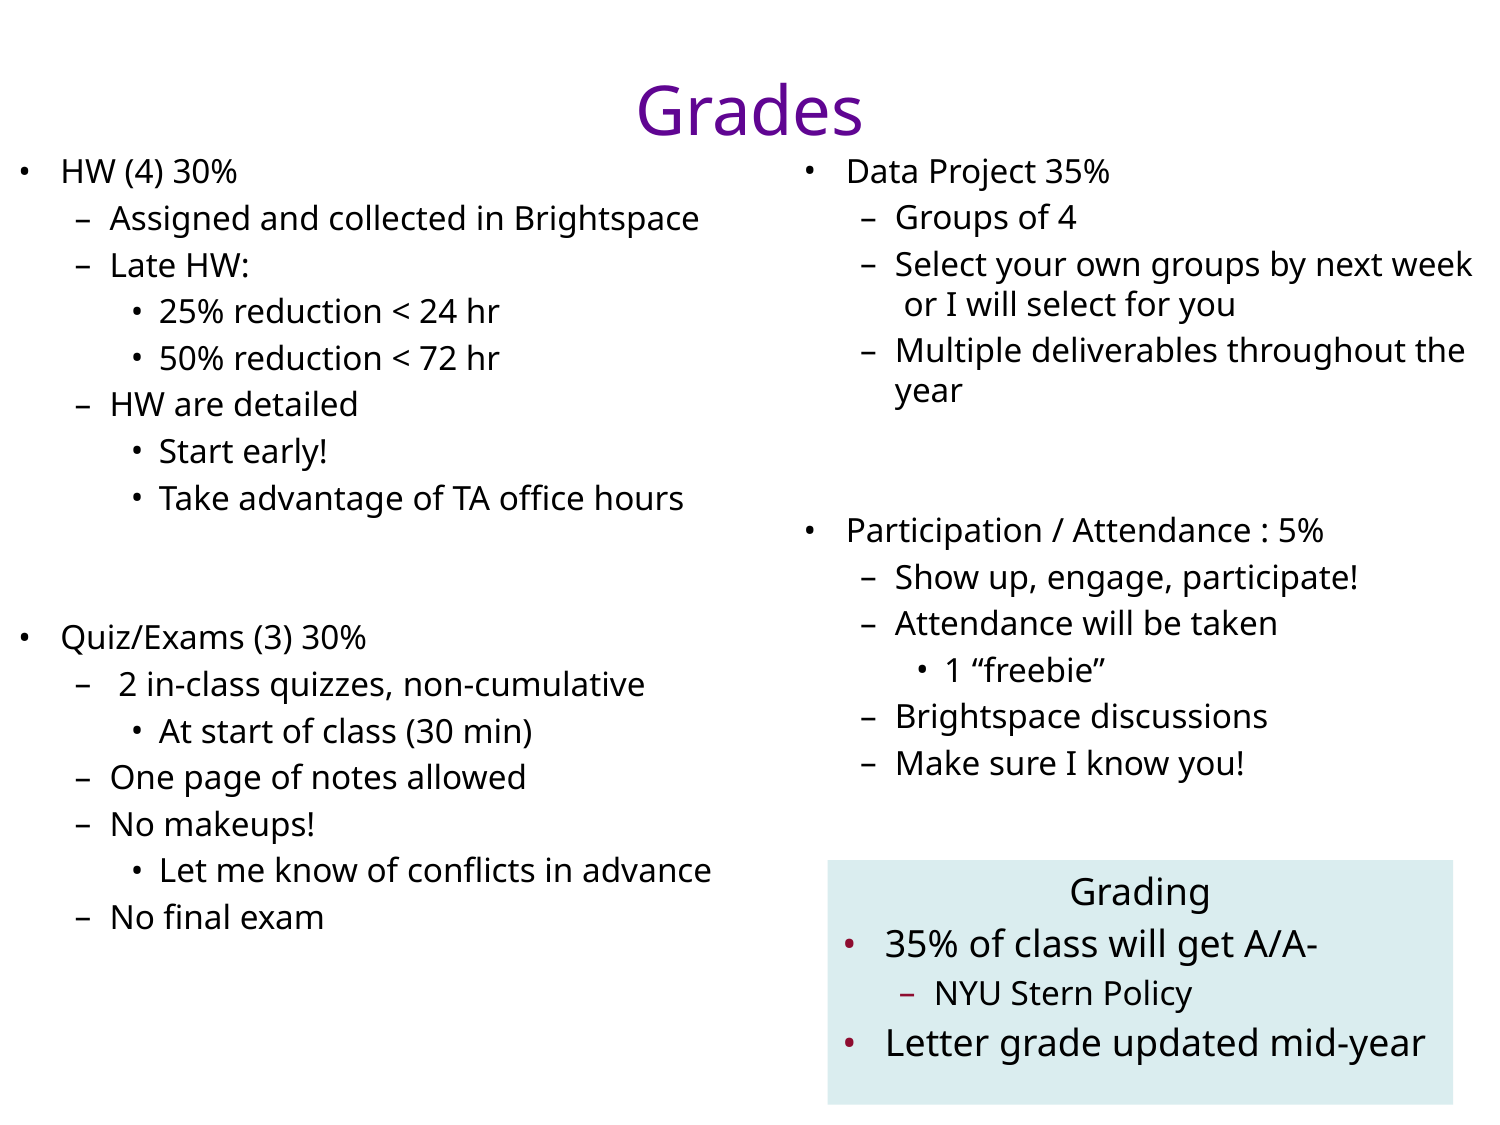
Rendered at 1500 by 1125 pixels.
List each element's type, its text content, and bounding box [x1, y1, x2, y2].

text_box Grading 35% of class will get A/A- NYU Stern Policy Letter grade updated mid-year [827, 860, 1454, 1105]
title Grades [75, 13, 1425, 143]
list Data Project 35% Groups of 4 Select your own groups by next week or I will select for you Multiple deliverables throughout the year Participation / Attendance : 5% Show up, engage, participate! Attendance will be taken 1 “freebie” Brightspace discussions Make sure I know you! [788, 142, 1493, 885]
list HW (4) 30% Assigned and collected in Brightspace Late HW: 25% reduction < 24 hr 50% reduction < 72 hr HW are detailed Start early! Take advantage of TA office hours Quiz/Exams (3) 30% 2 in-class quizzes, non-cumulative At start of class (30 min) One page of notes allowed No makeups! Let me know of conflicts in advance No final exam [3, 143, 795, 1036]
